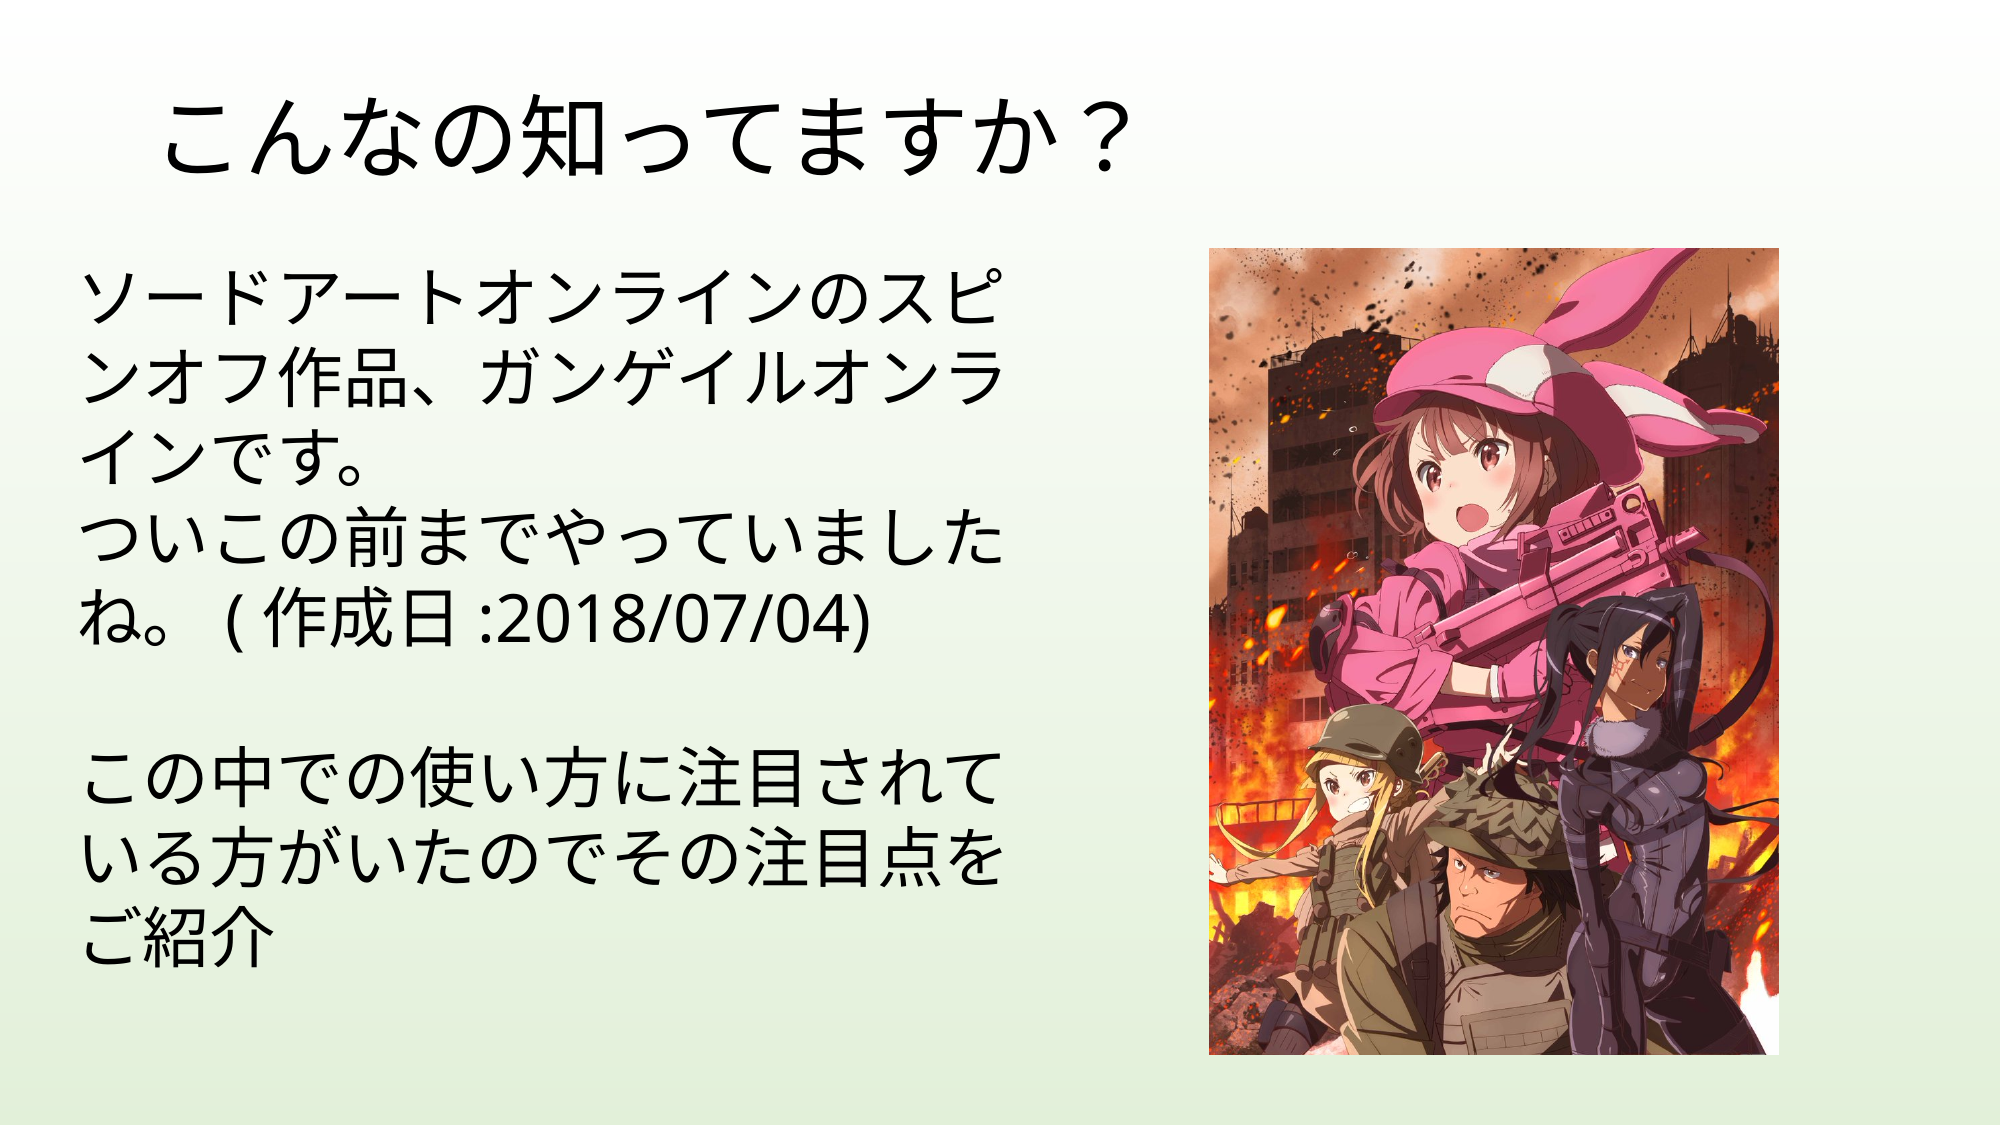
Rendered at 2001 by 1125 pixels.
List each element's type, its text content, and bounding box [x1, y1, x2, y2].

title こんなの知ってますか？ [137, 59, 1863, 224]
picture [1209, 248, 1779, 1055]
text_box ソードアートオンラインのスピンオフ作品、ガンゲイルオンラインです。 ついこの前までやっていましたね。(作成日:2018/07/04) この中での使い方に注目されている方がいたのでその注目点をご紹介 [61, 248, 1040, 984]
